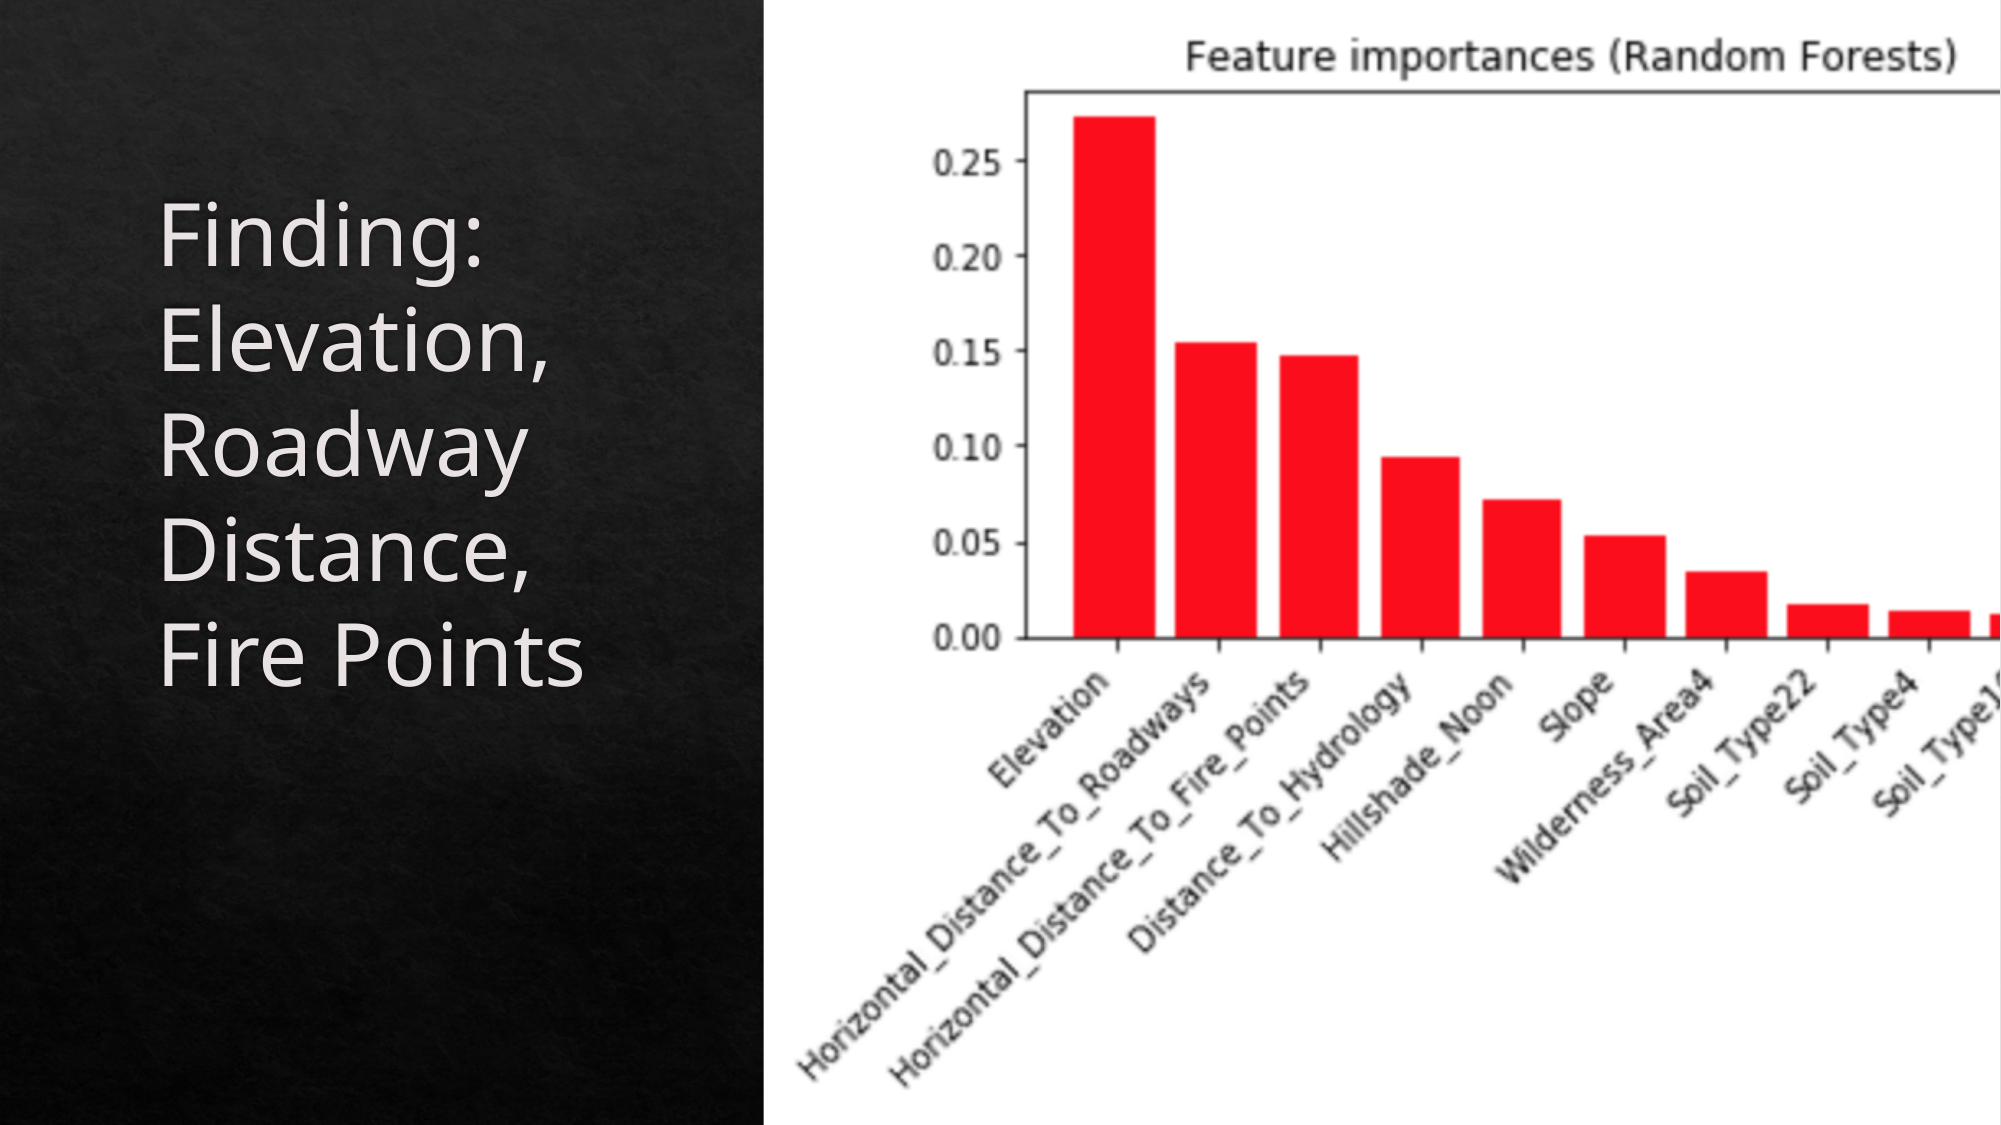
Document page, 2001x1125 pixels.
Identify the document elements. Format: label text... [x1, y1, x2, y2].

title Finding: Elevation, Roadway Distance, Fire Points [141, 137, 697, 712]
picture [763, 0, 2000, 1125]
text_box [0, 0, 757, 1125]
